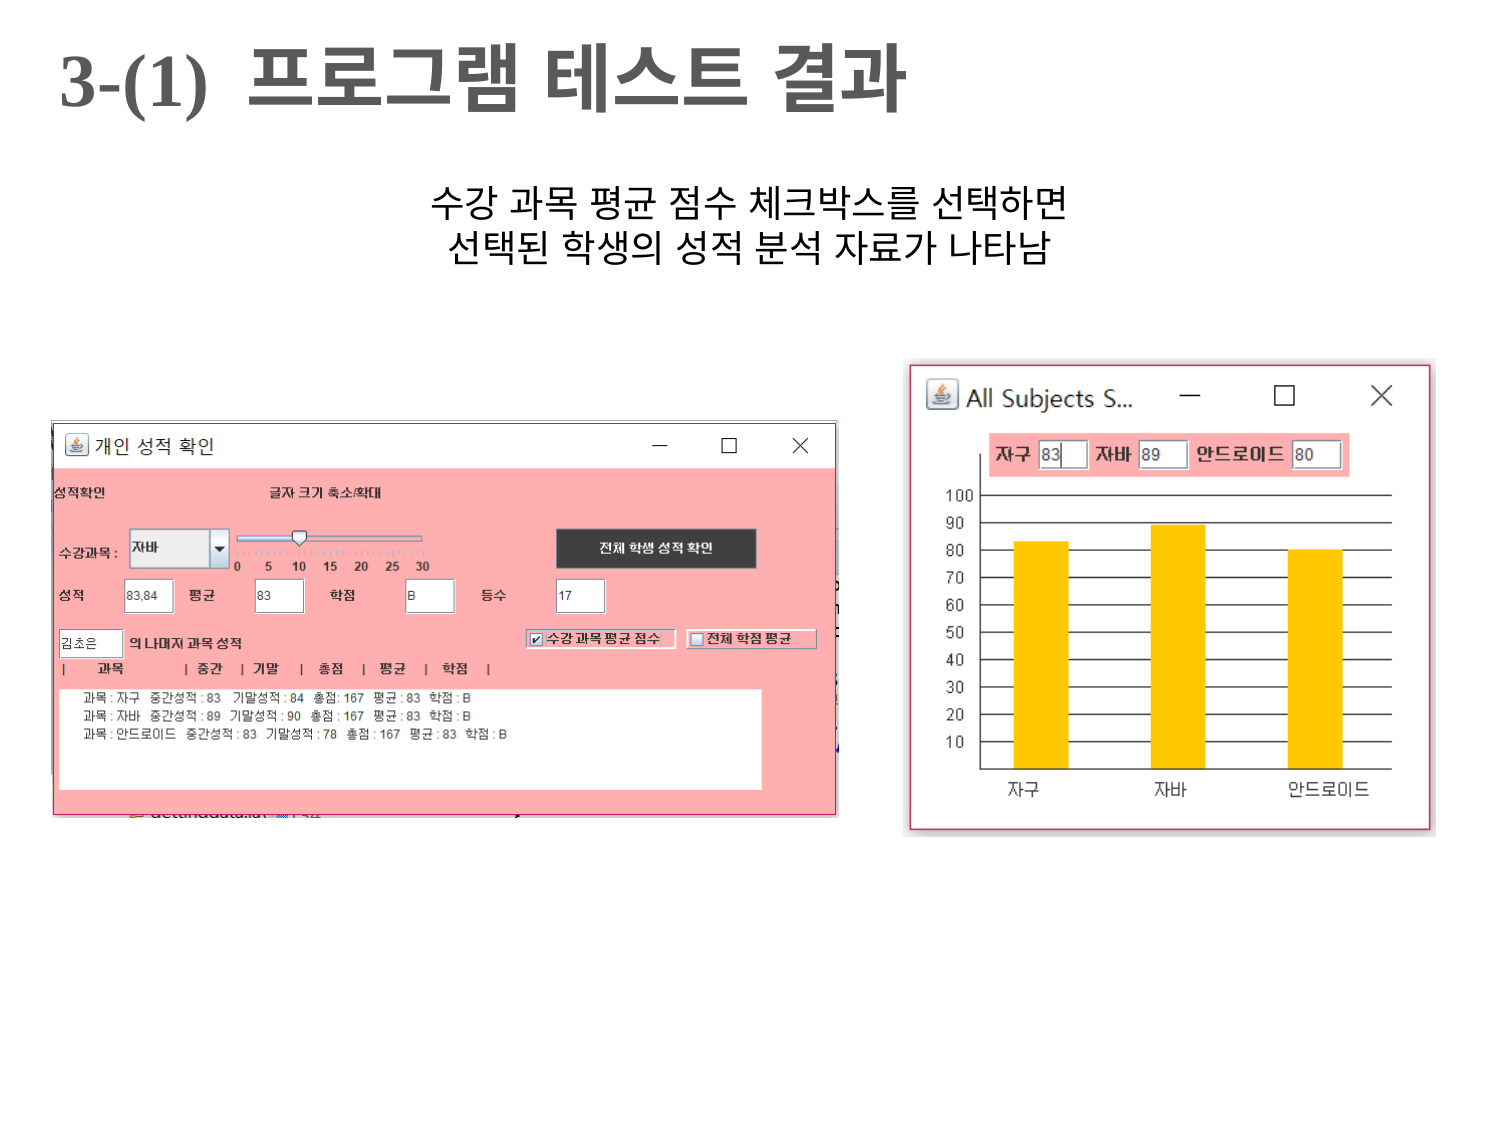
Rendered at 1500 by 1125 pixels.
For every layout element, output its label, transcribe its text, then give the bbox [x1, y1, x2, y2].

text_box 3-(1) 프로그램 테스트 결과 [45, 23, 925, 129]
text_box 수강 과목 평균 점수 체크박스를 선택하면 선택된 학생의 성적 분석 자료가 나타남 [265, 172, 1235, 278]
picture [51, 420, 840, 818]
picture [903, 358, 1436, 837]
